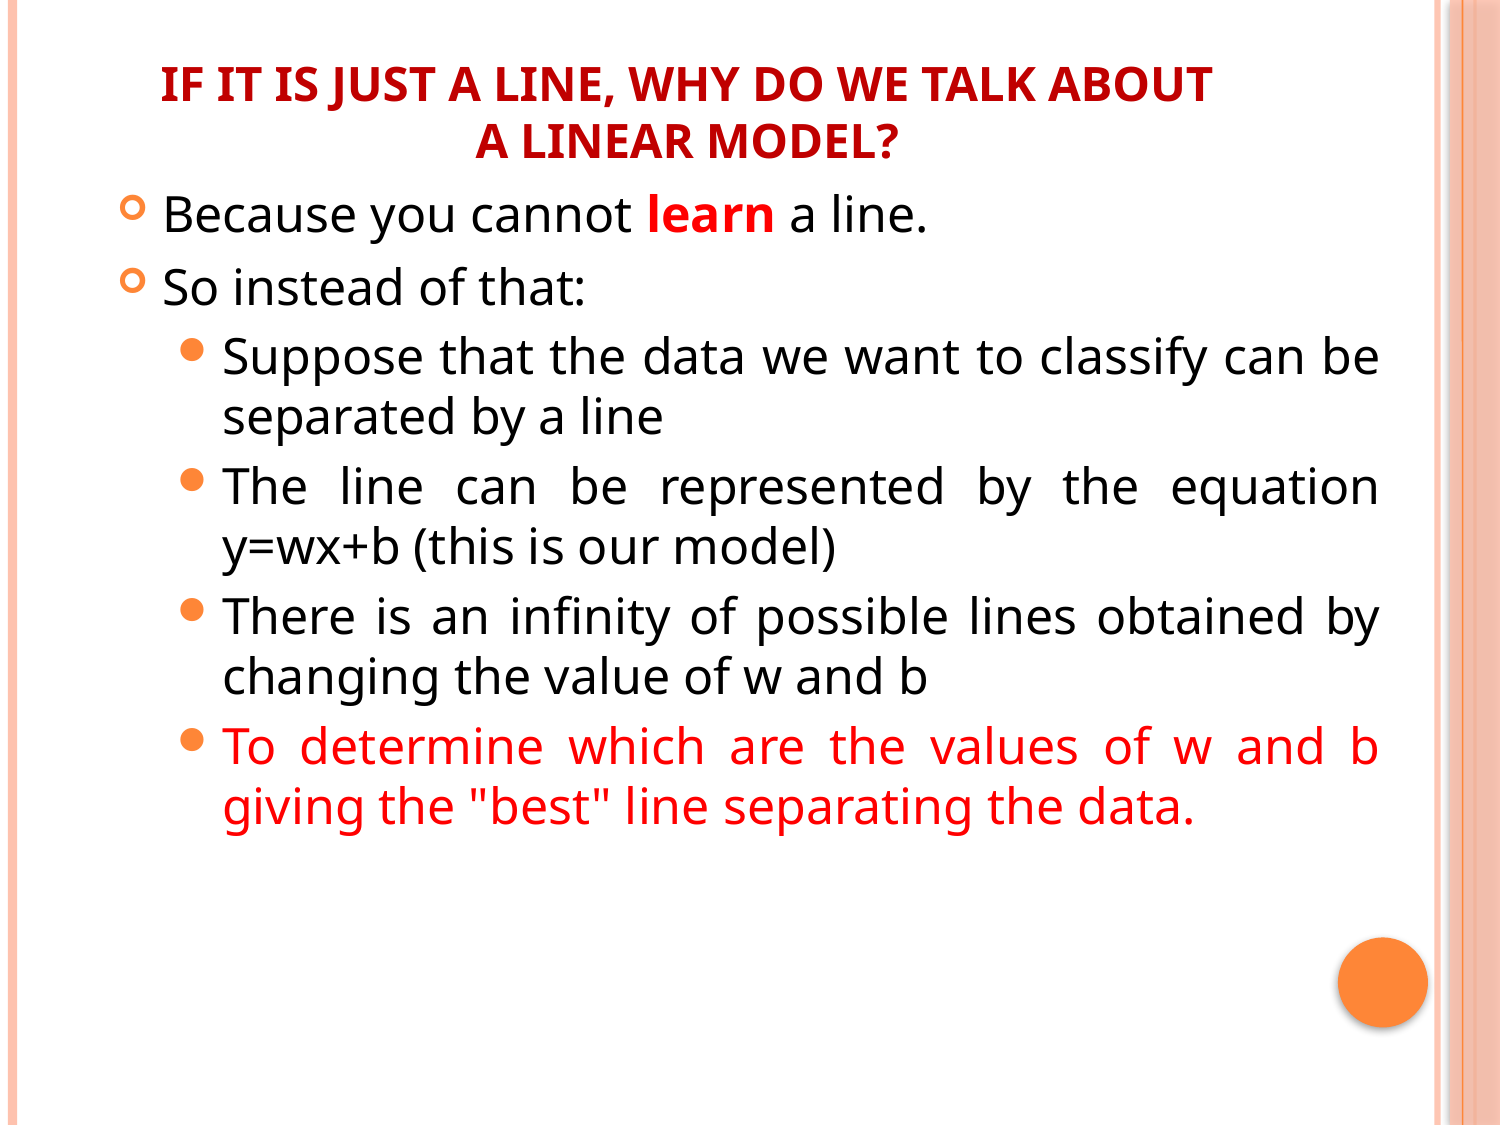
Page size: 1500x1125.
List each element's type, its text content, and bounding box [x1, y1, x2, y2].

list Because you cannot learn a line. So instead of that: Suppose that the data we want to classify can be separated by a line The line can be represented by the equation y=wx+b (this is our model) There is an infinity of possible lines obtained by changing the value of w and b To determine which are the values of w and b giving the "best" line separating the data. [102, 174, 1397, 992]
title If it is just a line, why do we talk about a linear model? [75, 45, 1300, 233]
